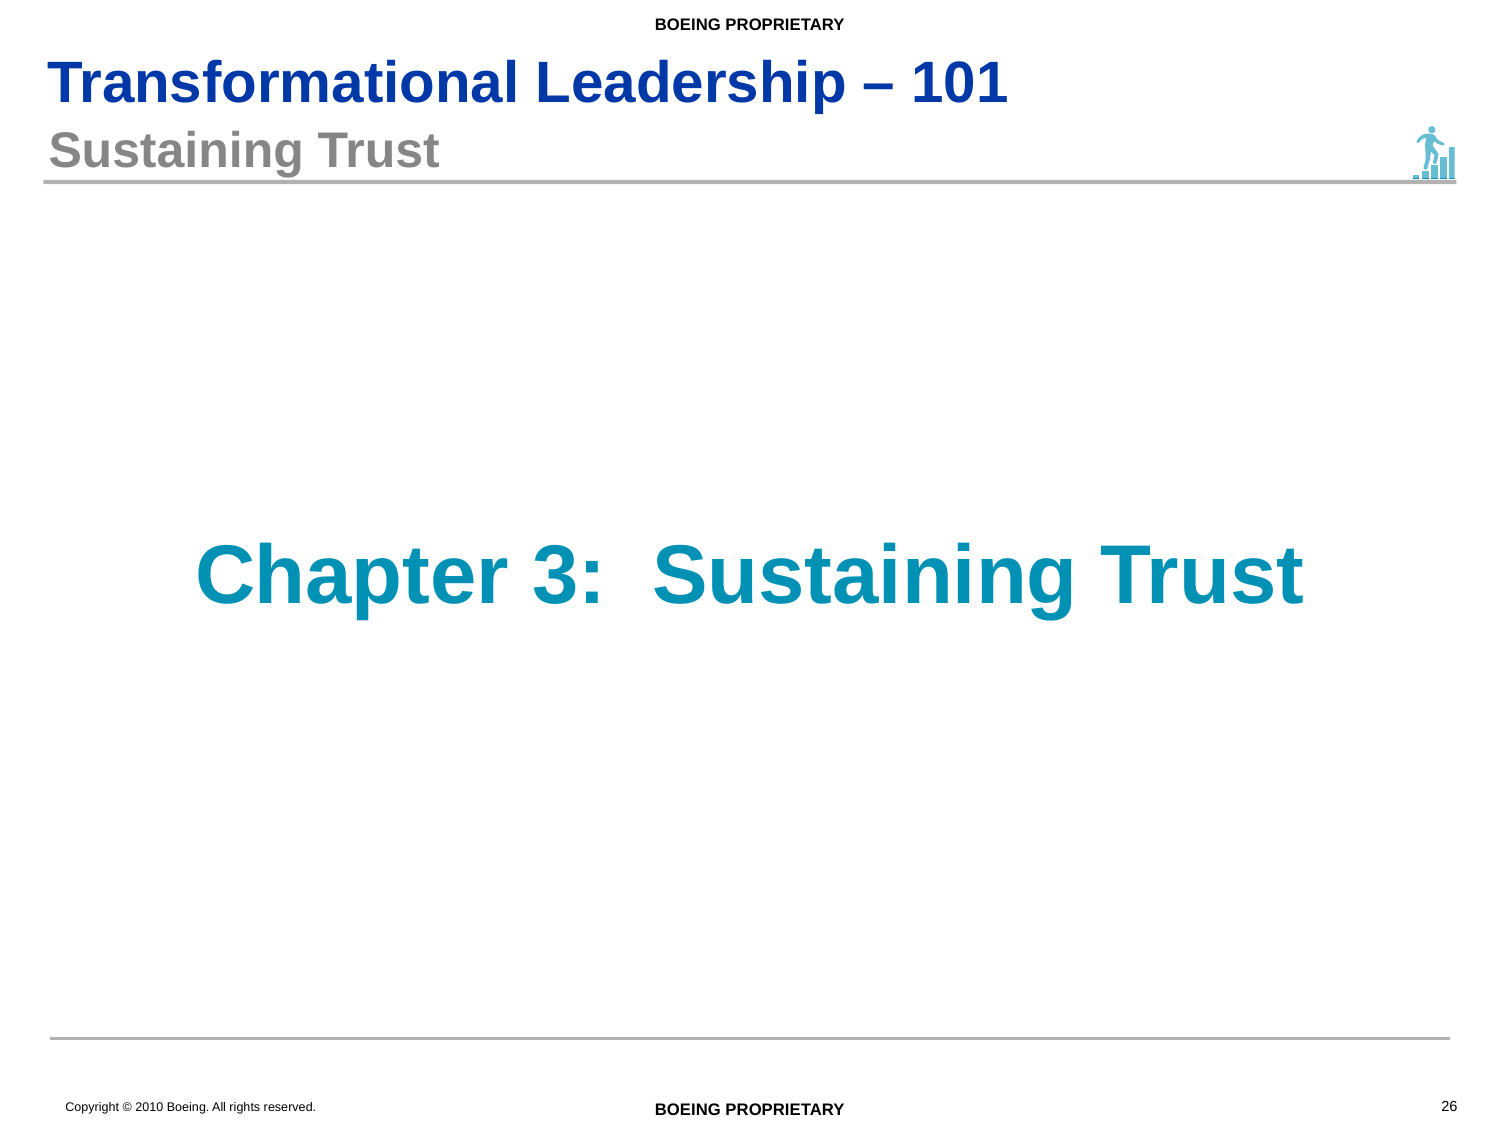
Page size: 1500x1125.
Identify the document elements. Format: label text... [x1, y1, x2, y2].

list Chapter 3: Sustaining Trust [0, 520, 1500, 622]
slide_number 26 [1048, 1087, 1459, 1124]
title Sustaining Trust [0, 106, 1500, 181]
